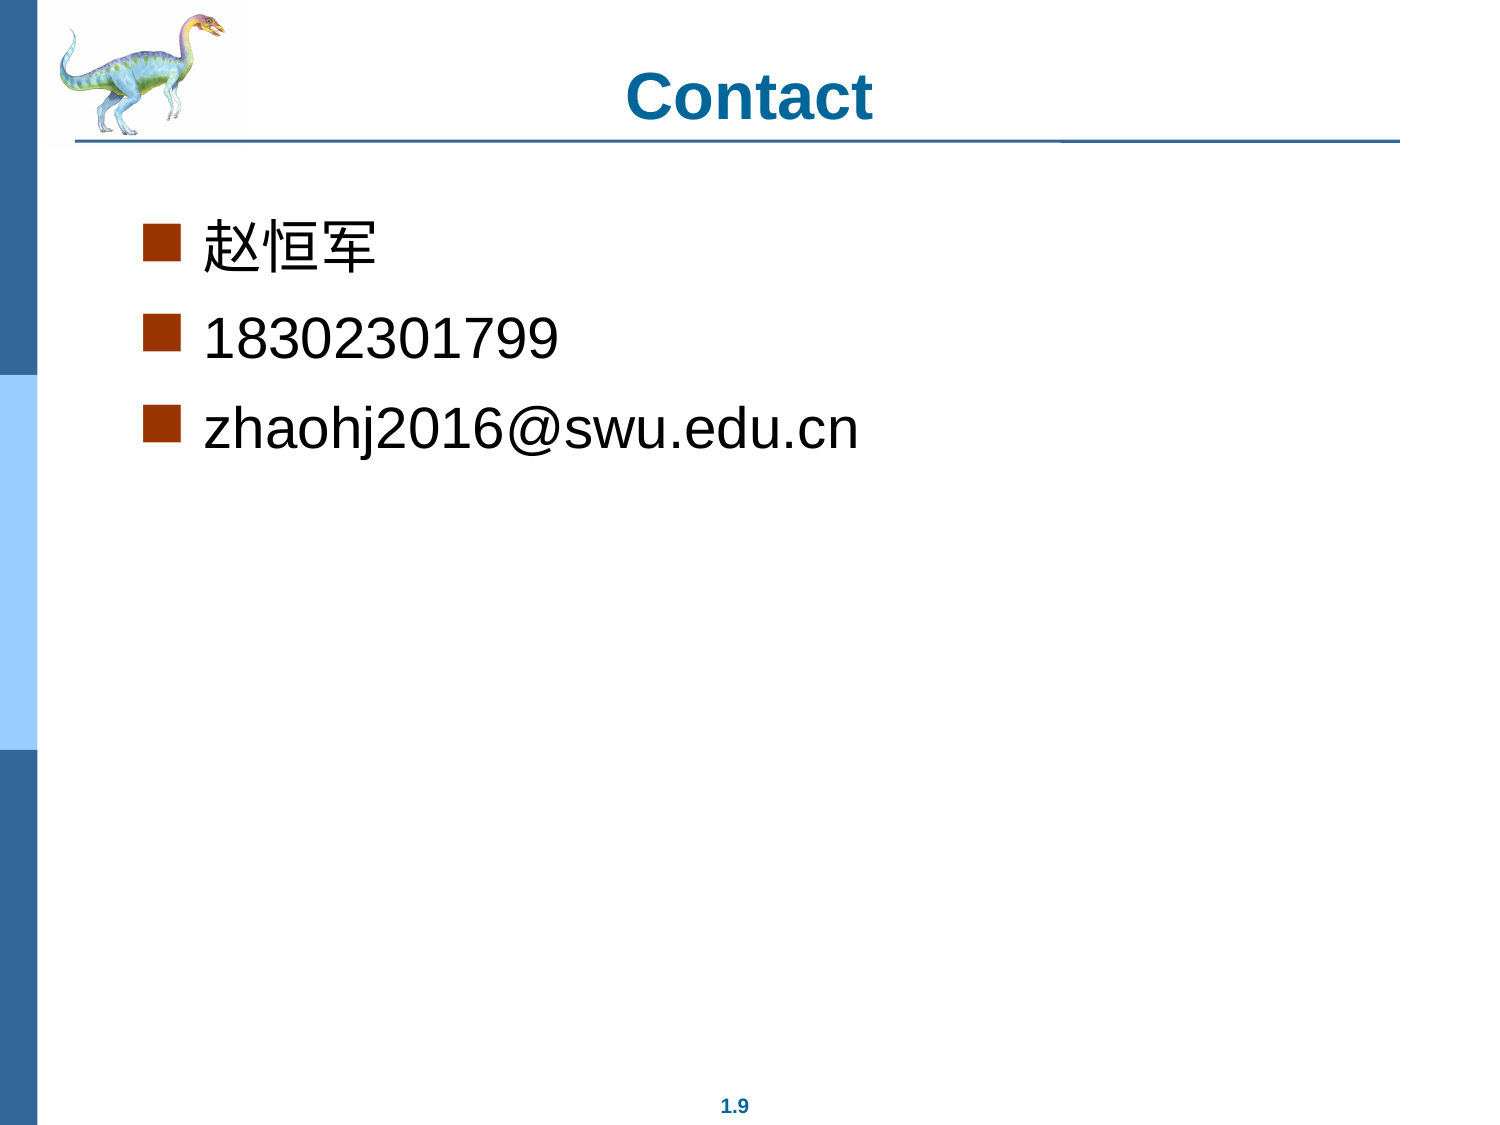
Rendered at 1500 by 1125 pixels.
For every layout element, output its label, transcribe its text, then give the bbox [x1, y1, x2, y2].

title Contact [75, 45, 1425, 141]
list 赵恒军 18302301799 zhaohj2016@swu.edu.cn [132, 202, 1483, 946]
picture [46, 0, 243, 149]
